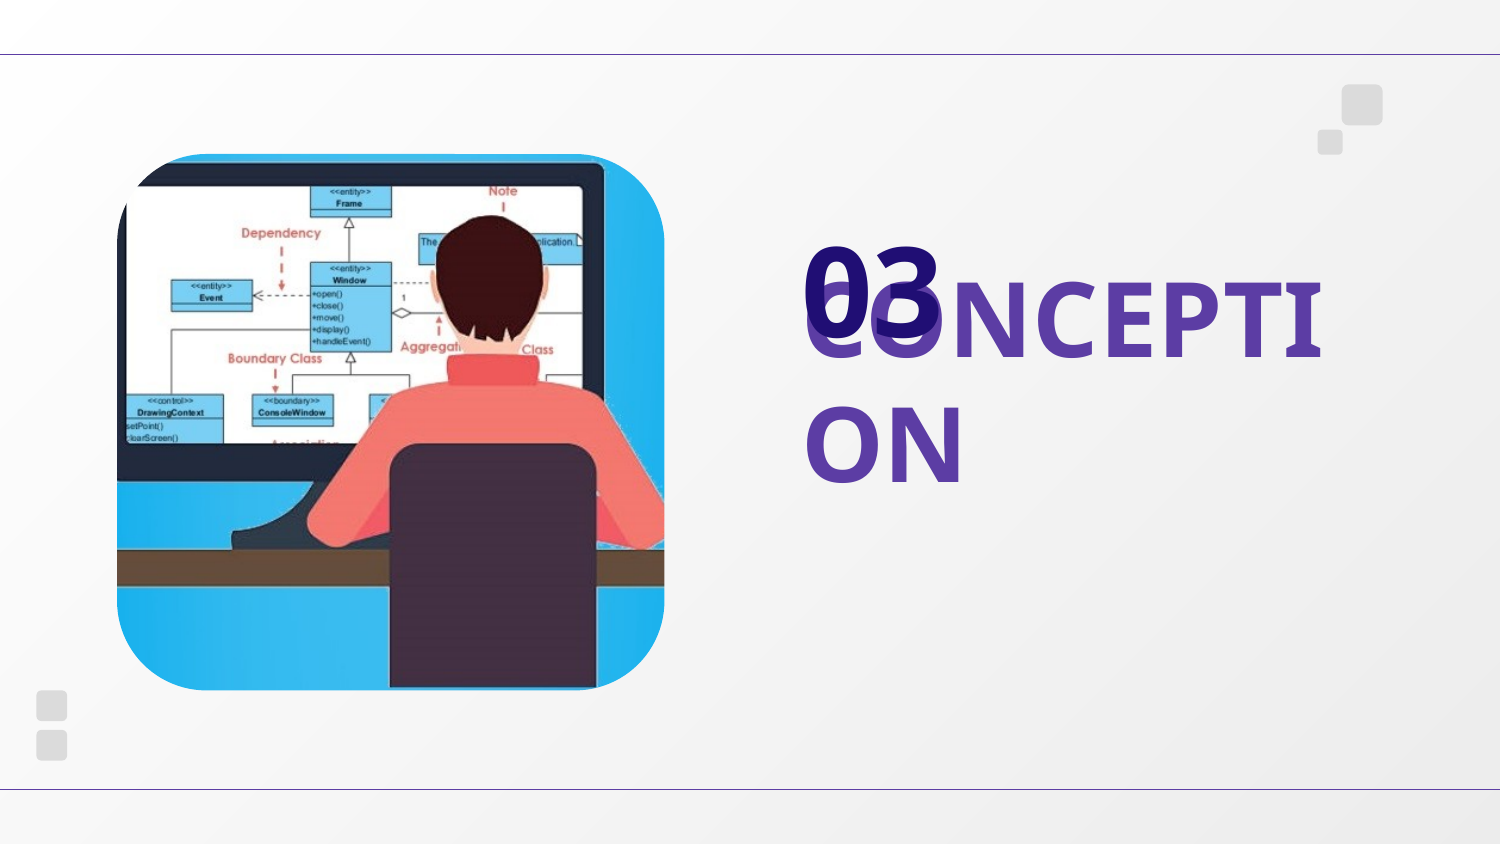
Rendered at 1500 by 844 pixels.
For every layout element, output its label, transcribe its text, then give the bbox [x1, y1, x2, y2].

title CONCEPTION [786, 393, 1383, 518]
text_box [1317, 84, 1383, 155]
title 03 [786, 220, 1104, 378]
picture [116, 153, 665, 691]
